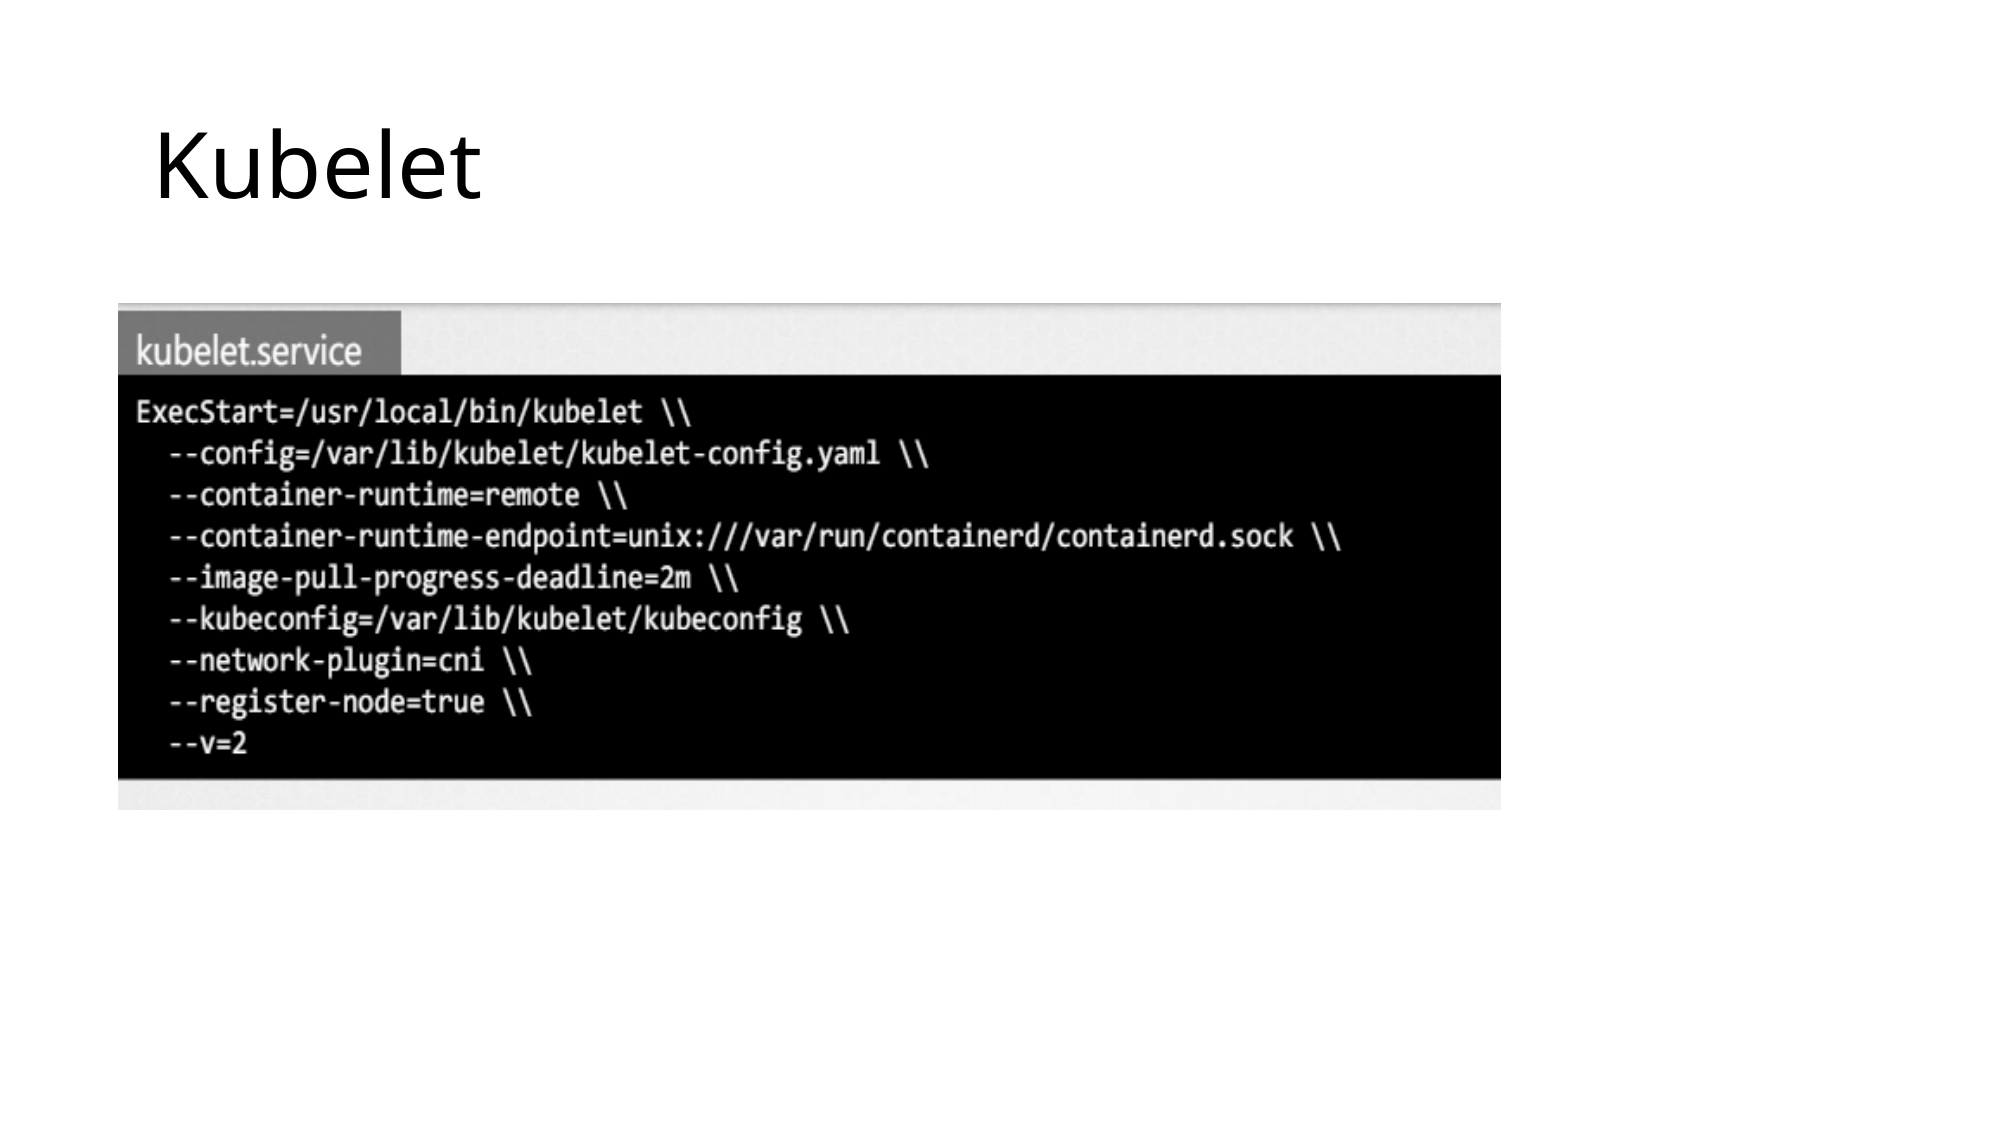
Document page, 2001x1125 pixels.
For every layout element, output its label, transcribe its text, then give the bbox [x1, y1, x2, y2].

title Kubelet [137, 59, 1863, 278]
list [117, 302, 1501, 811]
